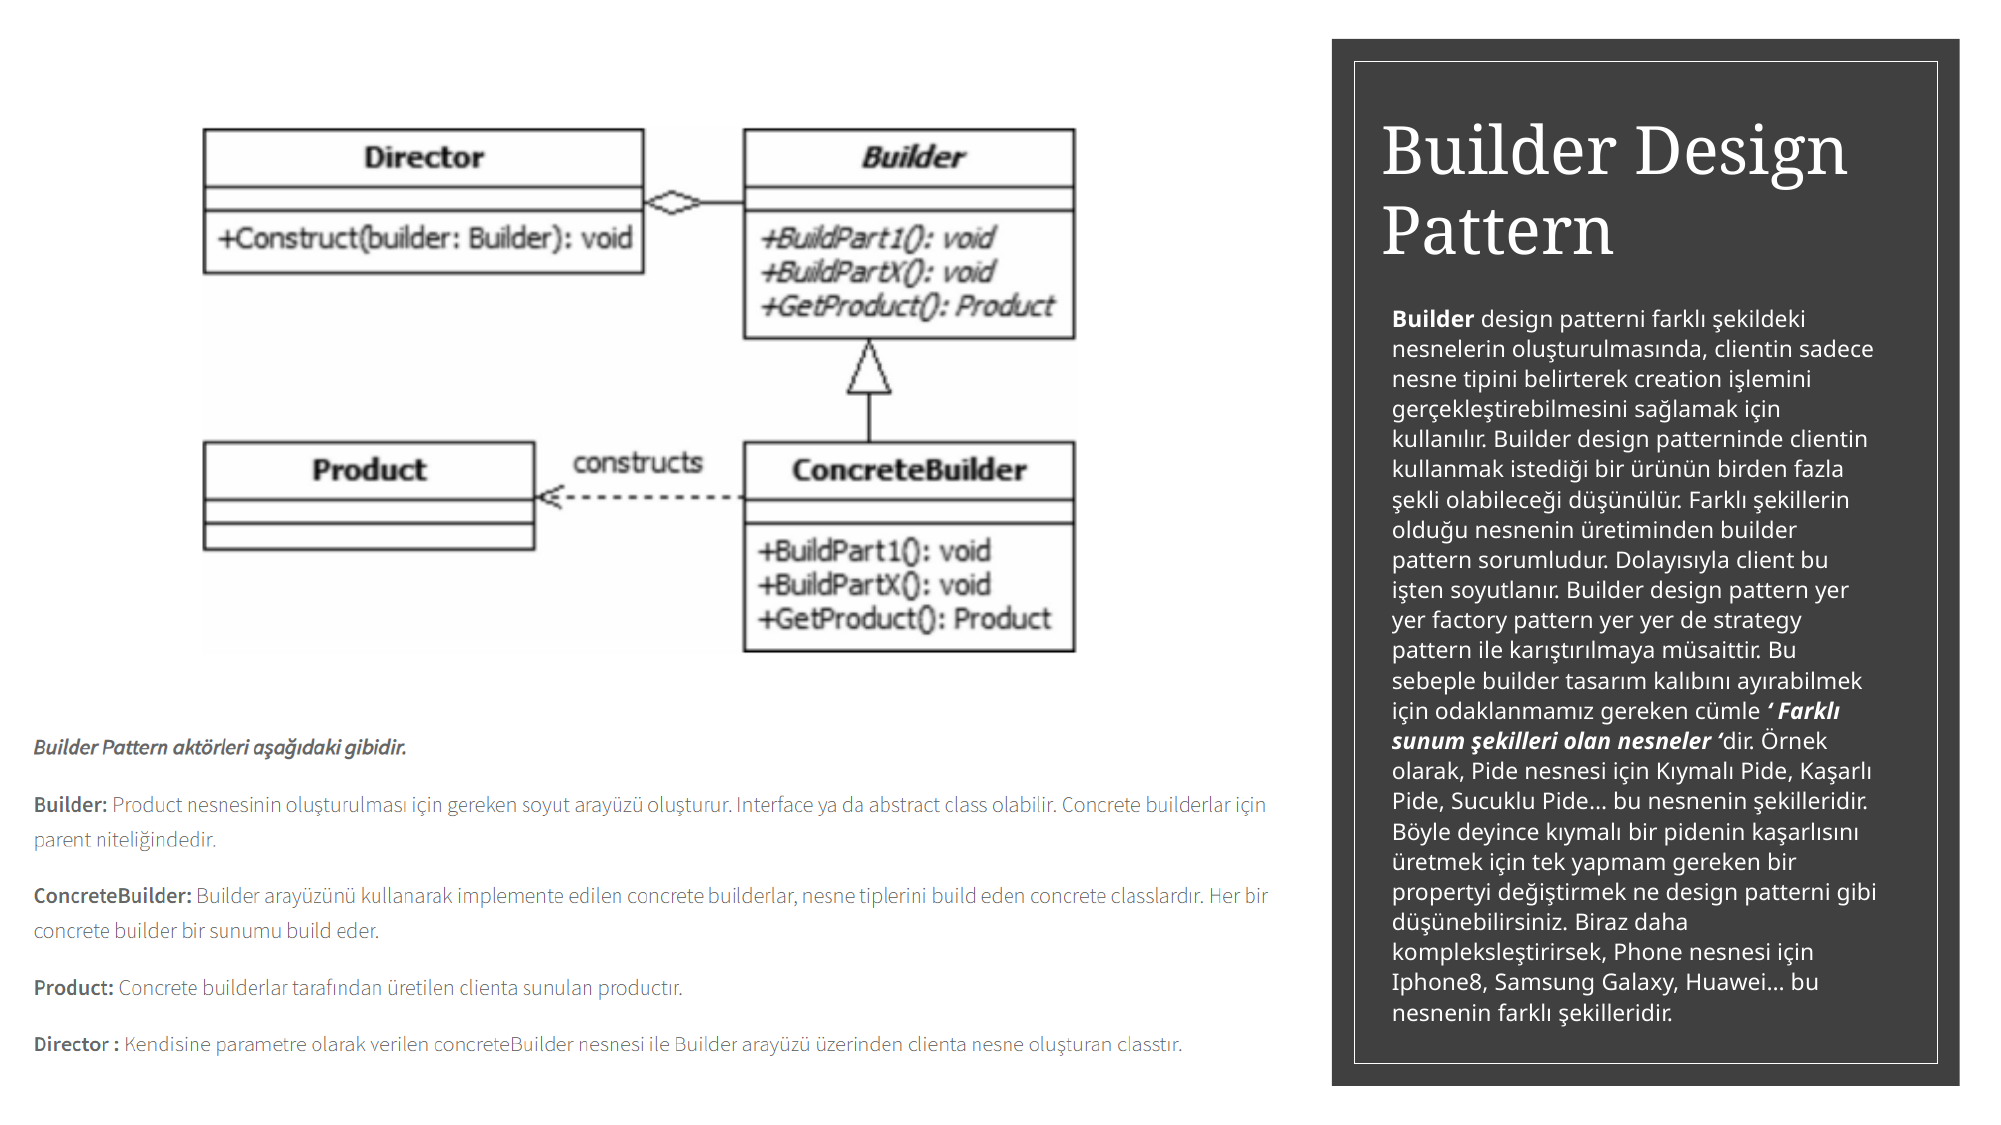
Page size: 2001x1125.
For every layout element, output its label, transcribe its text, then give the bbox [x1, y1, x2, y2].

list Builder design patterni farklı şekildeki nesnelerin oluşturulmasında, clientin sadece nesne tipini belirterek creation işlemini gerçekleştirebilmesini sağlamak için kullanılır. Builder design patterninde clientin kullanmak istediği bir ürünün birden fazla şekli olabileceği düşünülür. Farklı şekillerin olduğu nesnenin üretiminden builder pattern sorumludur. Dolayısıyla client bu işten soyutlanır. Builder design pattern yer yer factory pattern yer yer de strategy pattern ile karıştırılmaya müsaittir. Bu sebeple builder tasarım kalıbını ayırabilmek için odaklanmamız gereken cümle ‘ Farklı sunum şekilleri olan nesneler ‘dir. Örnek olarak, Pide nesnesi için Kıymalı Pide, Kaşarlı Pide, Sucuklu Pide… bu nesnenin şekilleridir. Böyle deyince kıymalı bir pidenin kaşarlısını üretmek için tek yapmam gereken bir propertyi değiştirmek ne design patterni gibi düşünebilirsiniz. Biraz daha kompleksleştirirsek, Phone nesnesi için Iphone8, Samsung Galaxy, Huawei… bu nesnenin farklı şekilleridir. [1376, 293, 1896, 1011]
picture [0, 49, 1310, 677]
picture [13, 716, 1310, 1076]
title Builder Design Pattern [1366, 86, 1907, 276]
